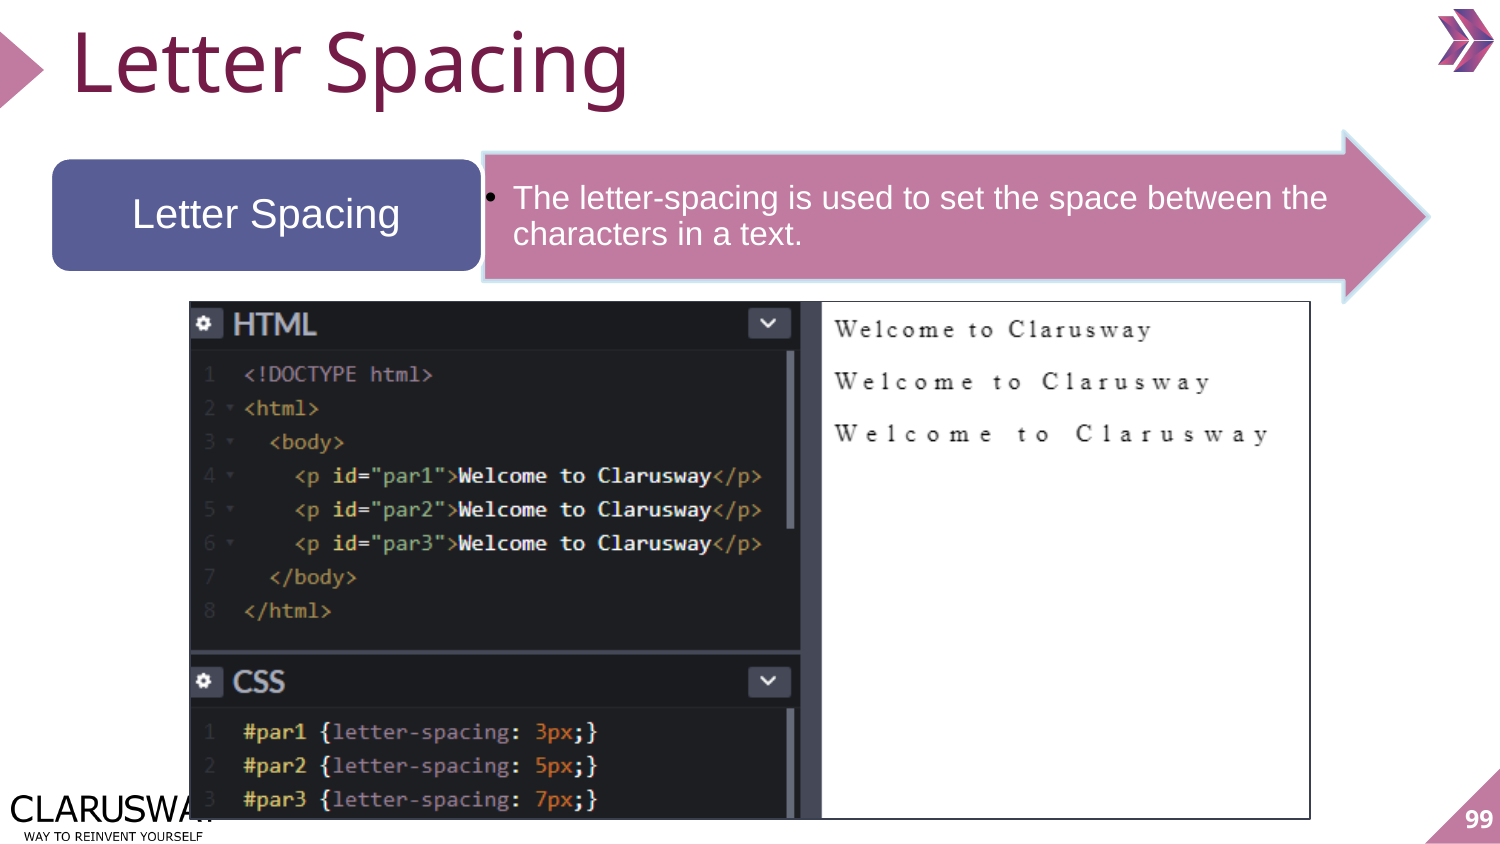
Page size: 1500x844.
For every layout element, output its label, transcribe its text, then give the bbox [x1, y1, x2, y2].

picture [11, 795, 220, 841]
picture [190, 302, 1310, 819]
slide_number ‹#› [1418, 760, 1494, 838]
title Letter Spacing [70, 28, 997, 129]
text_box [49, 130, 1430, 303]
picture [1438, 9, 1494, 72]
